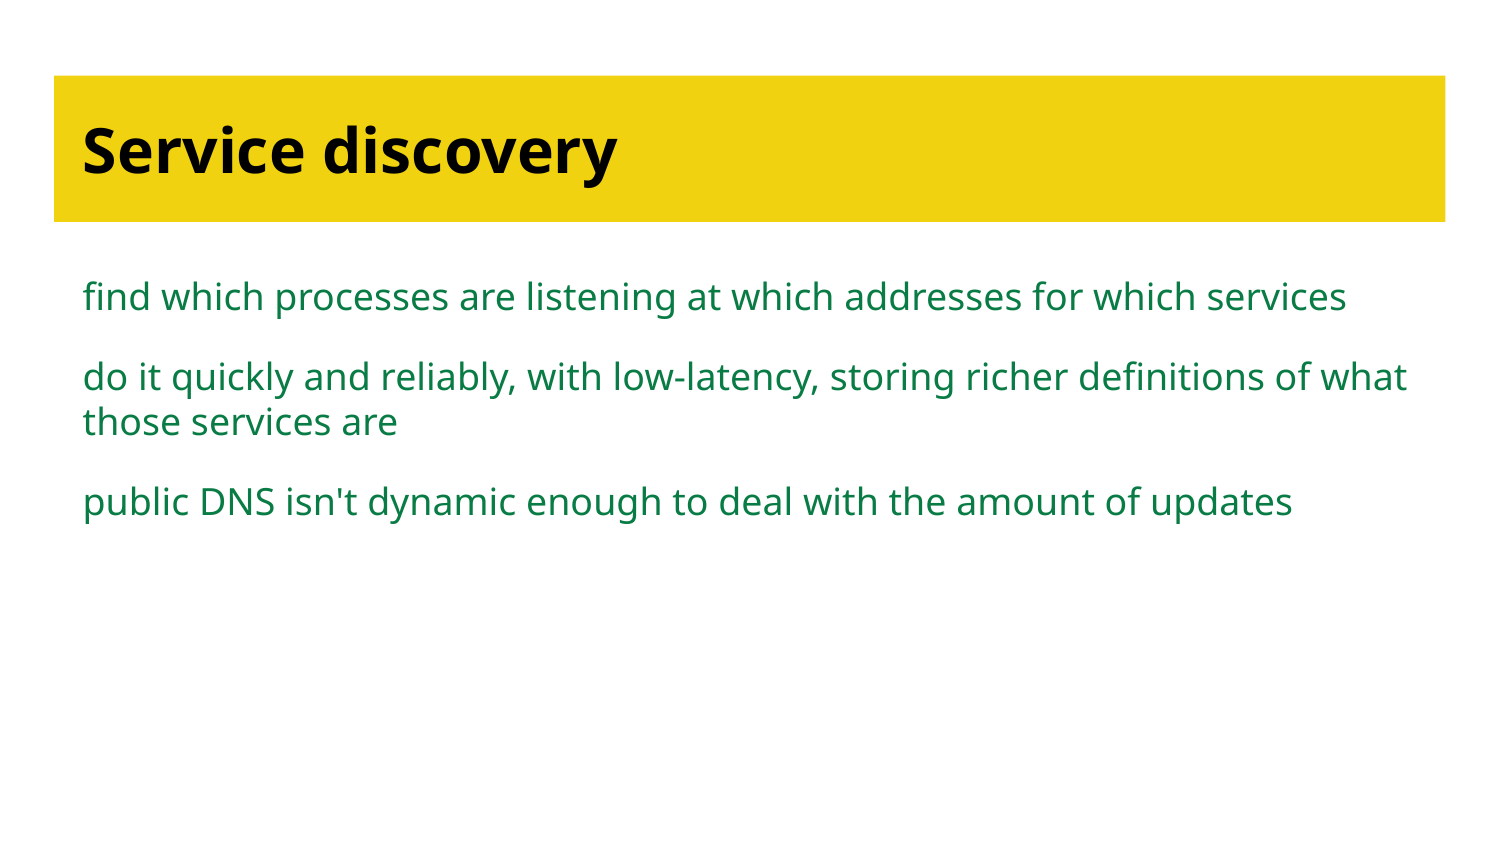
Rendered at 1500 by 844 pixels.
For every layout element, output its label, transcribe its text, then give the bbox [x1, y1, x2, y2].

title Service discovery [71, 86, 1429, 212]
text_box find which processes are listening at which addresses for which services do it quickly and reliably, with low-latency, storing richer definitions of what those services are public DNS isn't dynamic enough to deal with the amount of updates [71, 267, 1429, 529]
